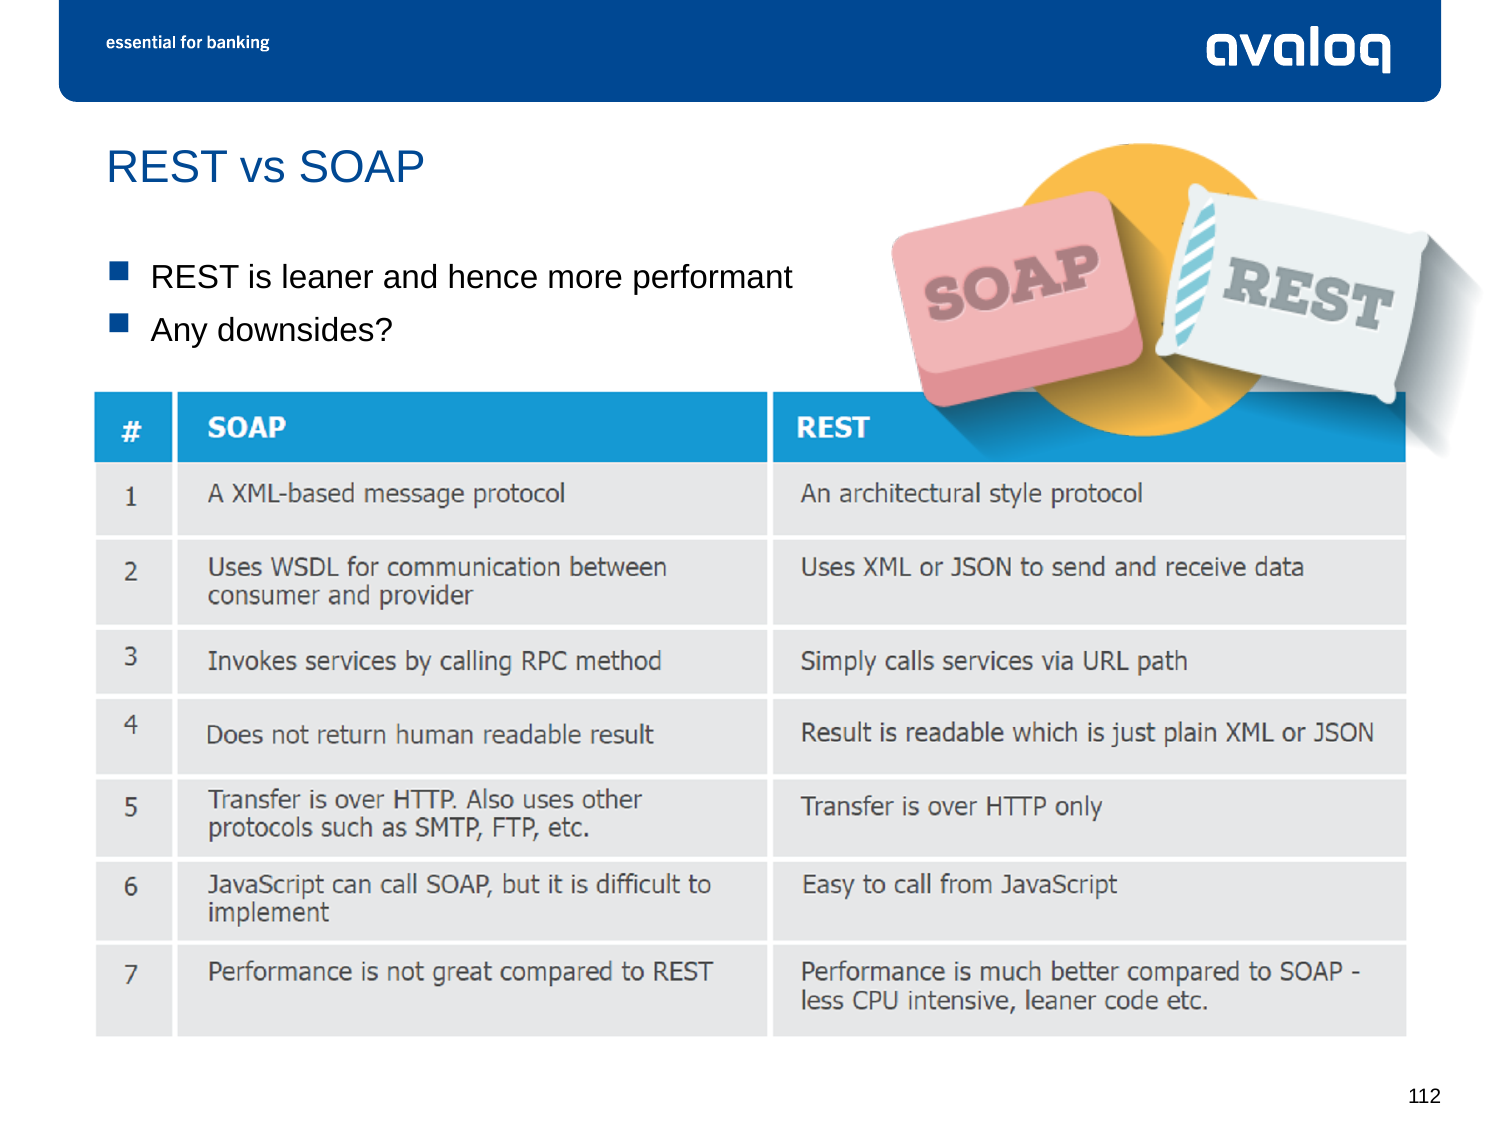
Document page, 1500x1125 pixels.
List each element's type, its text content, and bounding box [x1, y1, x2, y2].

title REST vs SOAP [105, 142, 891, 215]
picture [83, 142, 1486, 1047]
list REST is leaner and hence more performant Any downsides? [105, 255, 891, 385]
slide_number 112 [1200, 1086, 1442, 1112]
